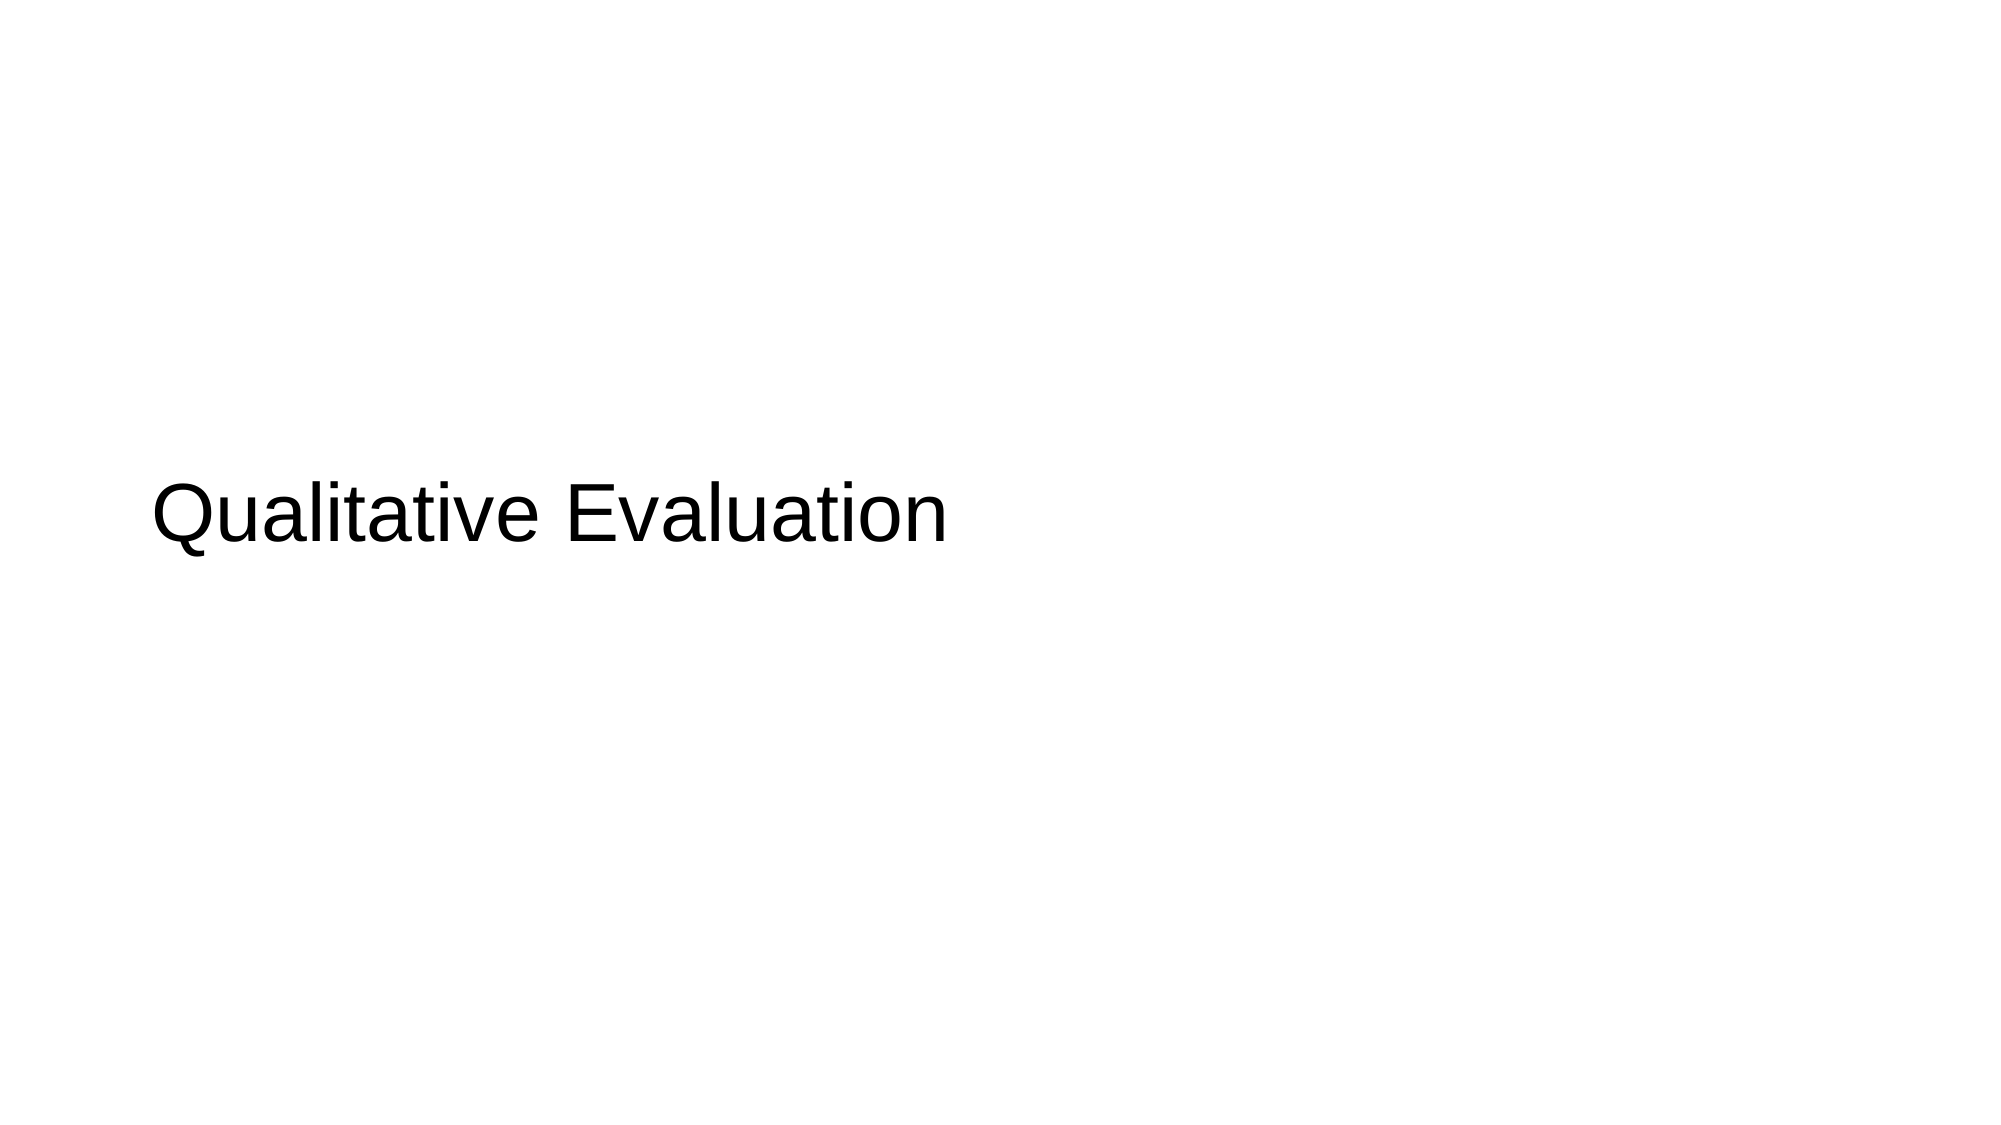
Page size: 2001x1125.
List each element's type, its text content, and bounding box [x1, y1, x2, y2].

title Qualitative Evaluation [136, 280, 1862, 749]
